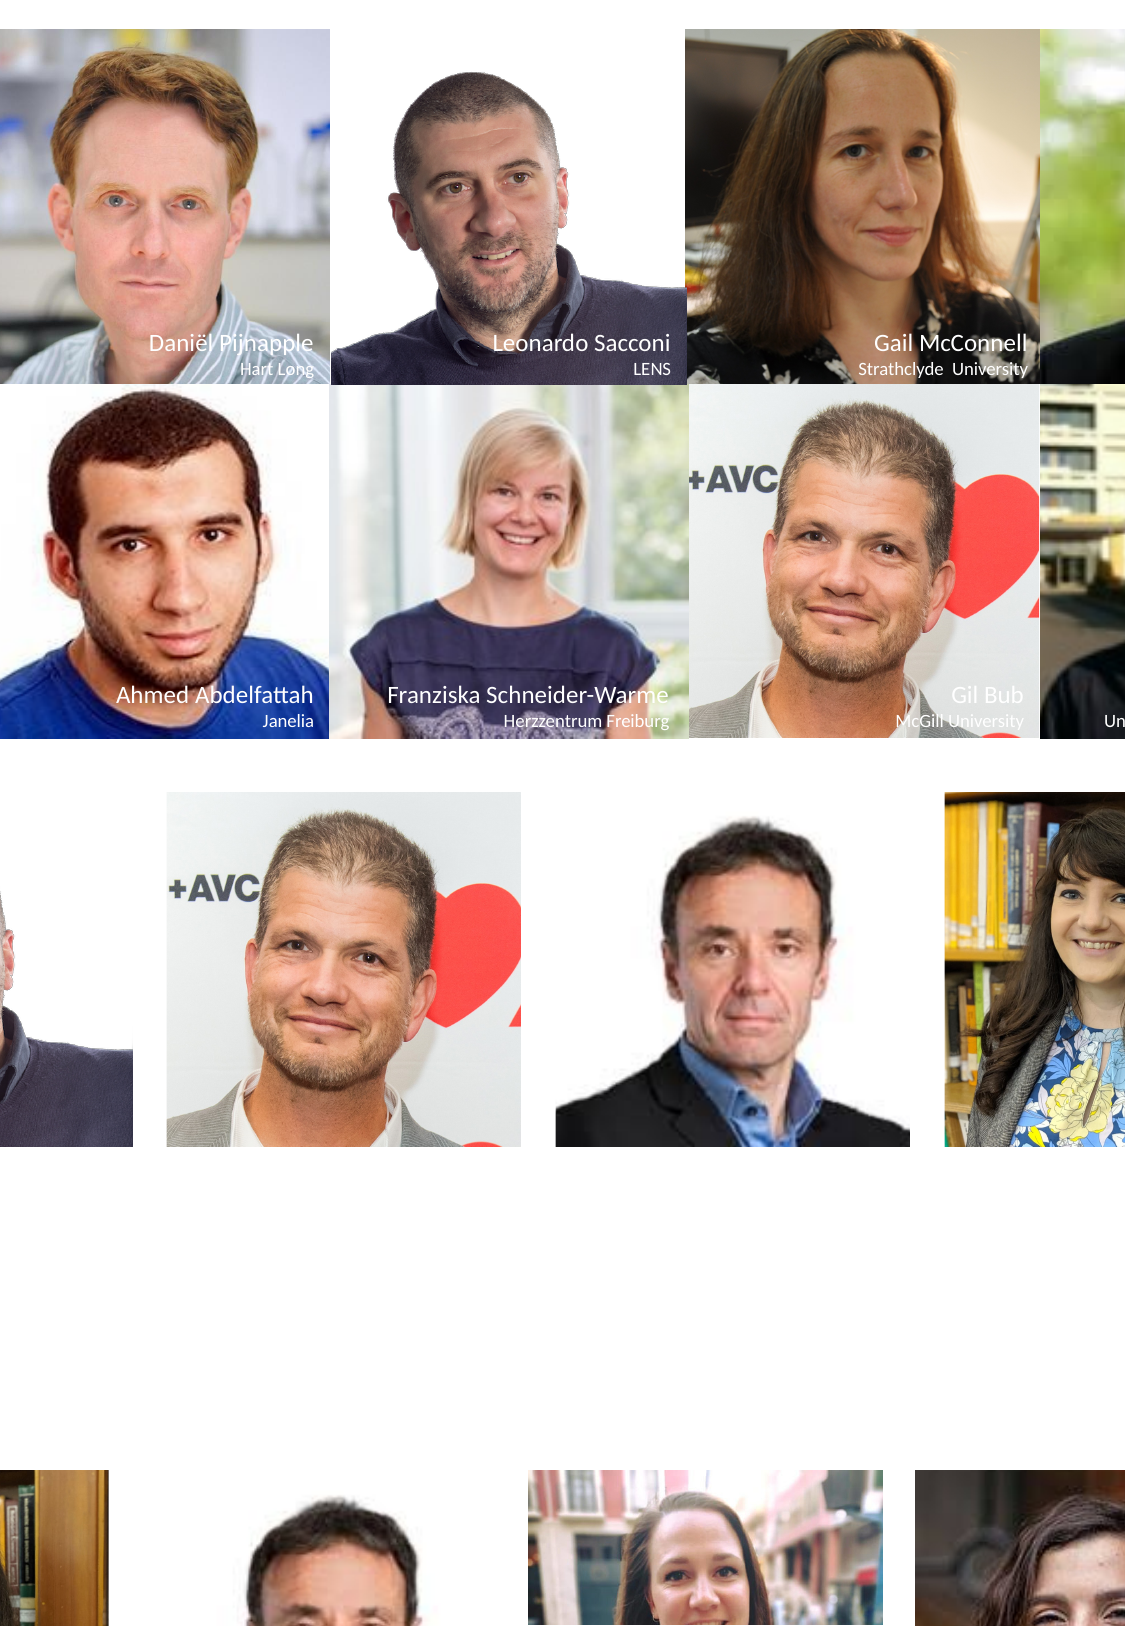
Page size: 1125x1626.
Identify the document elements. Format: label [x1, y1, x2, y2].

text_box [0, 1470, 1125, 1625]
picture [555, 792, 911, 1147]
picture [0, 791, 133, 1147]
picture [166, 791, 521, 1147]
picture [944, 792, 1125, 1147]
text_box [0, 29, 1125, 740]
